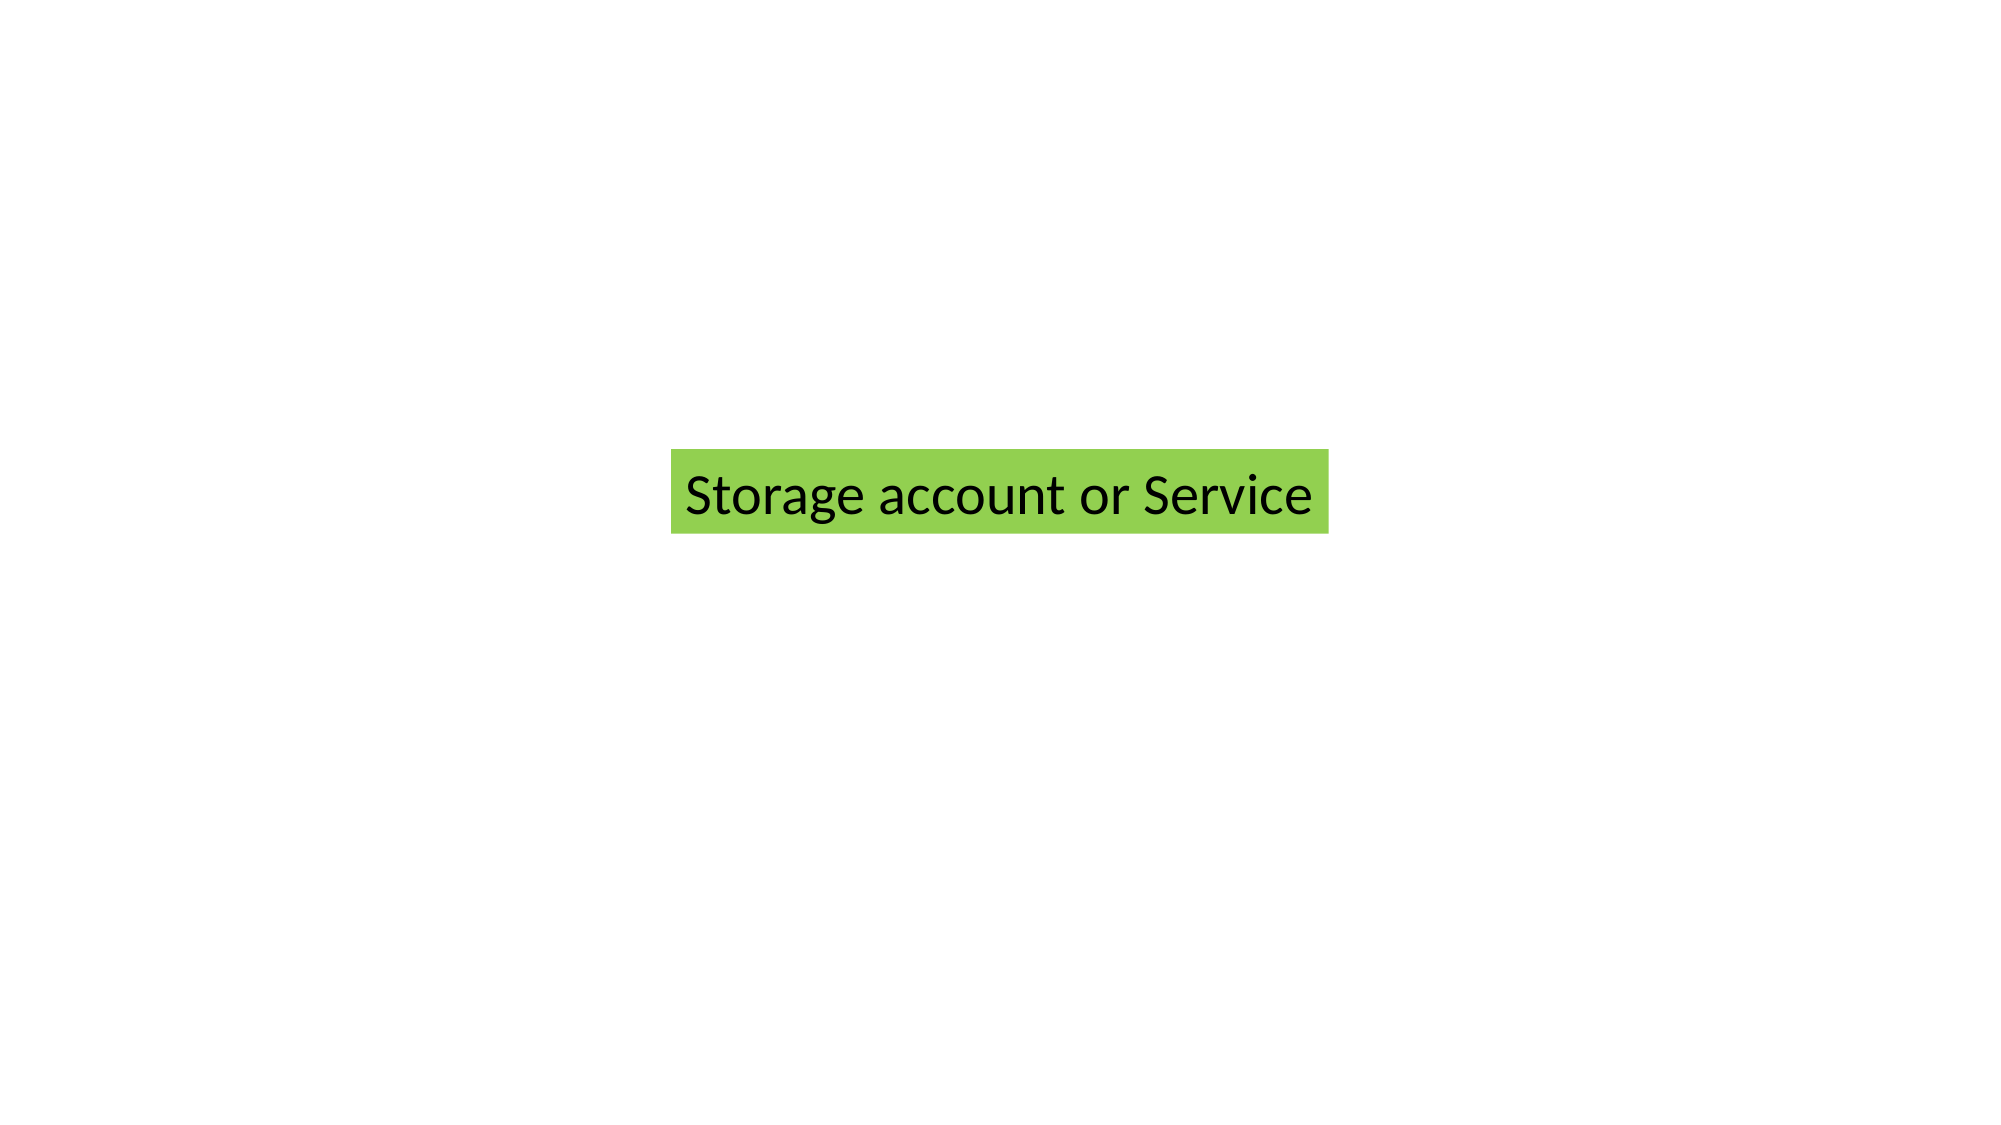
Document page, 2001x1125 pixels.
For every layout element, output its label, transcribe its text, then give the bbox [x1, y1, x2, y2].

text_box Storage account or Service [671, 449, 1329, 534]
